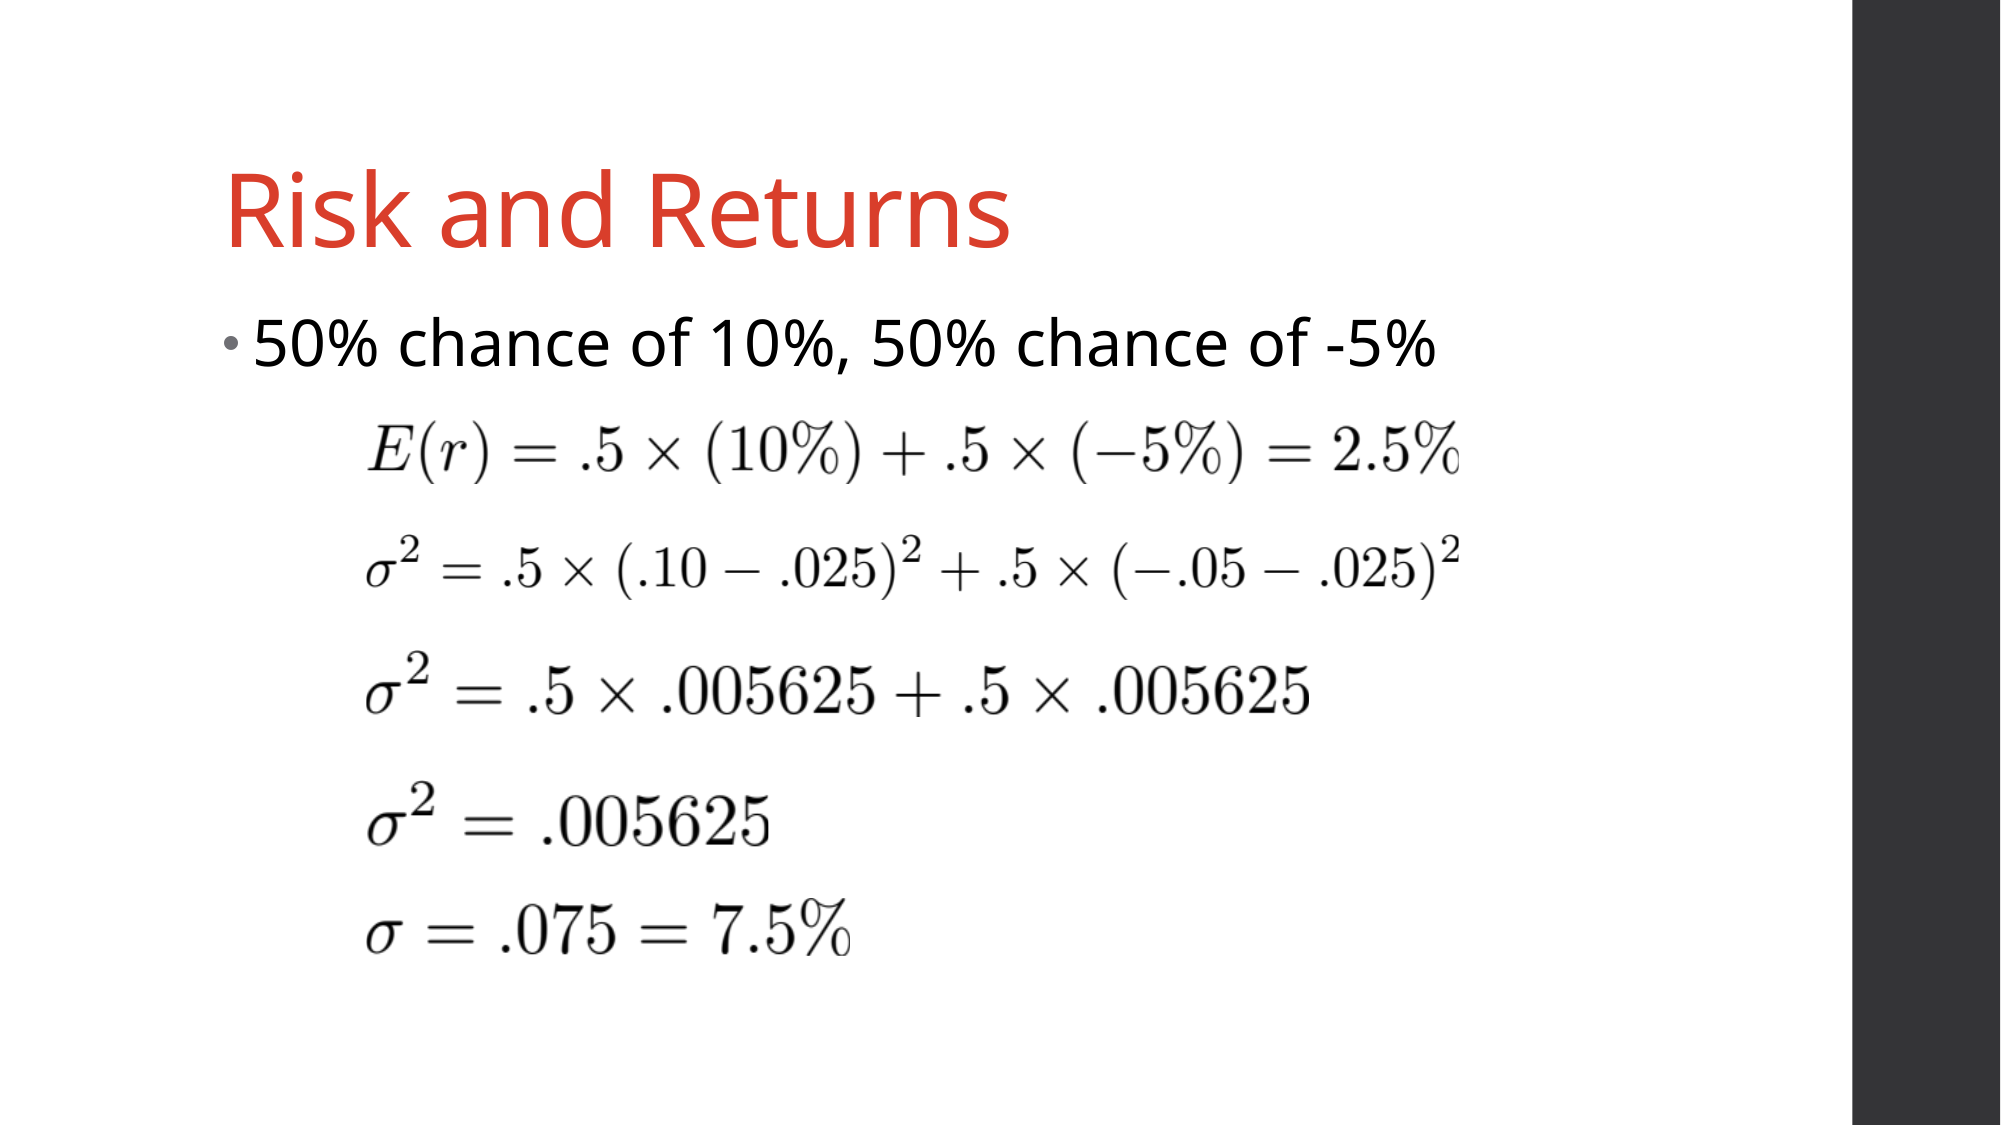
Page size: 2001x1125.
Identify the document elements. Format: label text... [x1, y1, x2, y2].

picture [365, 534, 1459, 600]
list 50% chance of 10%, 50% chance of -5% [206, 299, 1617, 1014]
title Risk and Returns [206, 60, 1797, 278]
picture [365, 779, 769, 847]
picture [365, 898, 851, 957]
picture [365, 418, 1459, 484]
picture [365, 650, 1310, 717]
